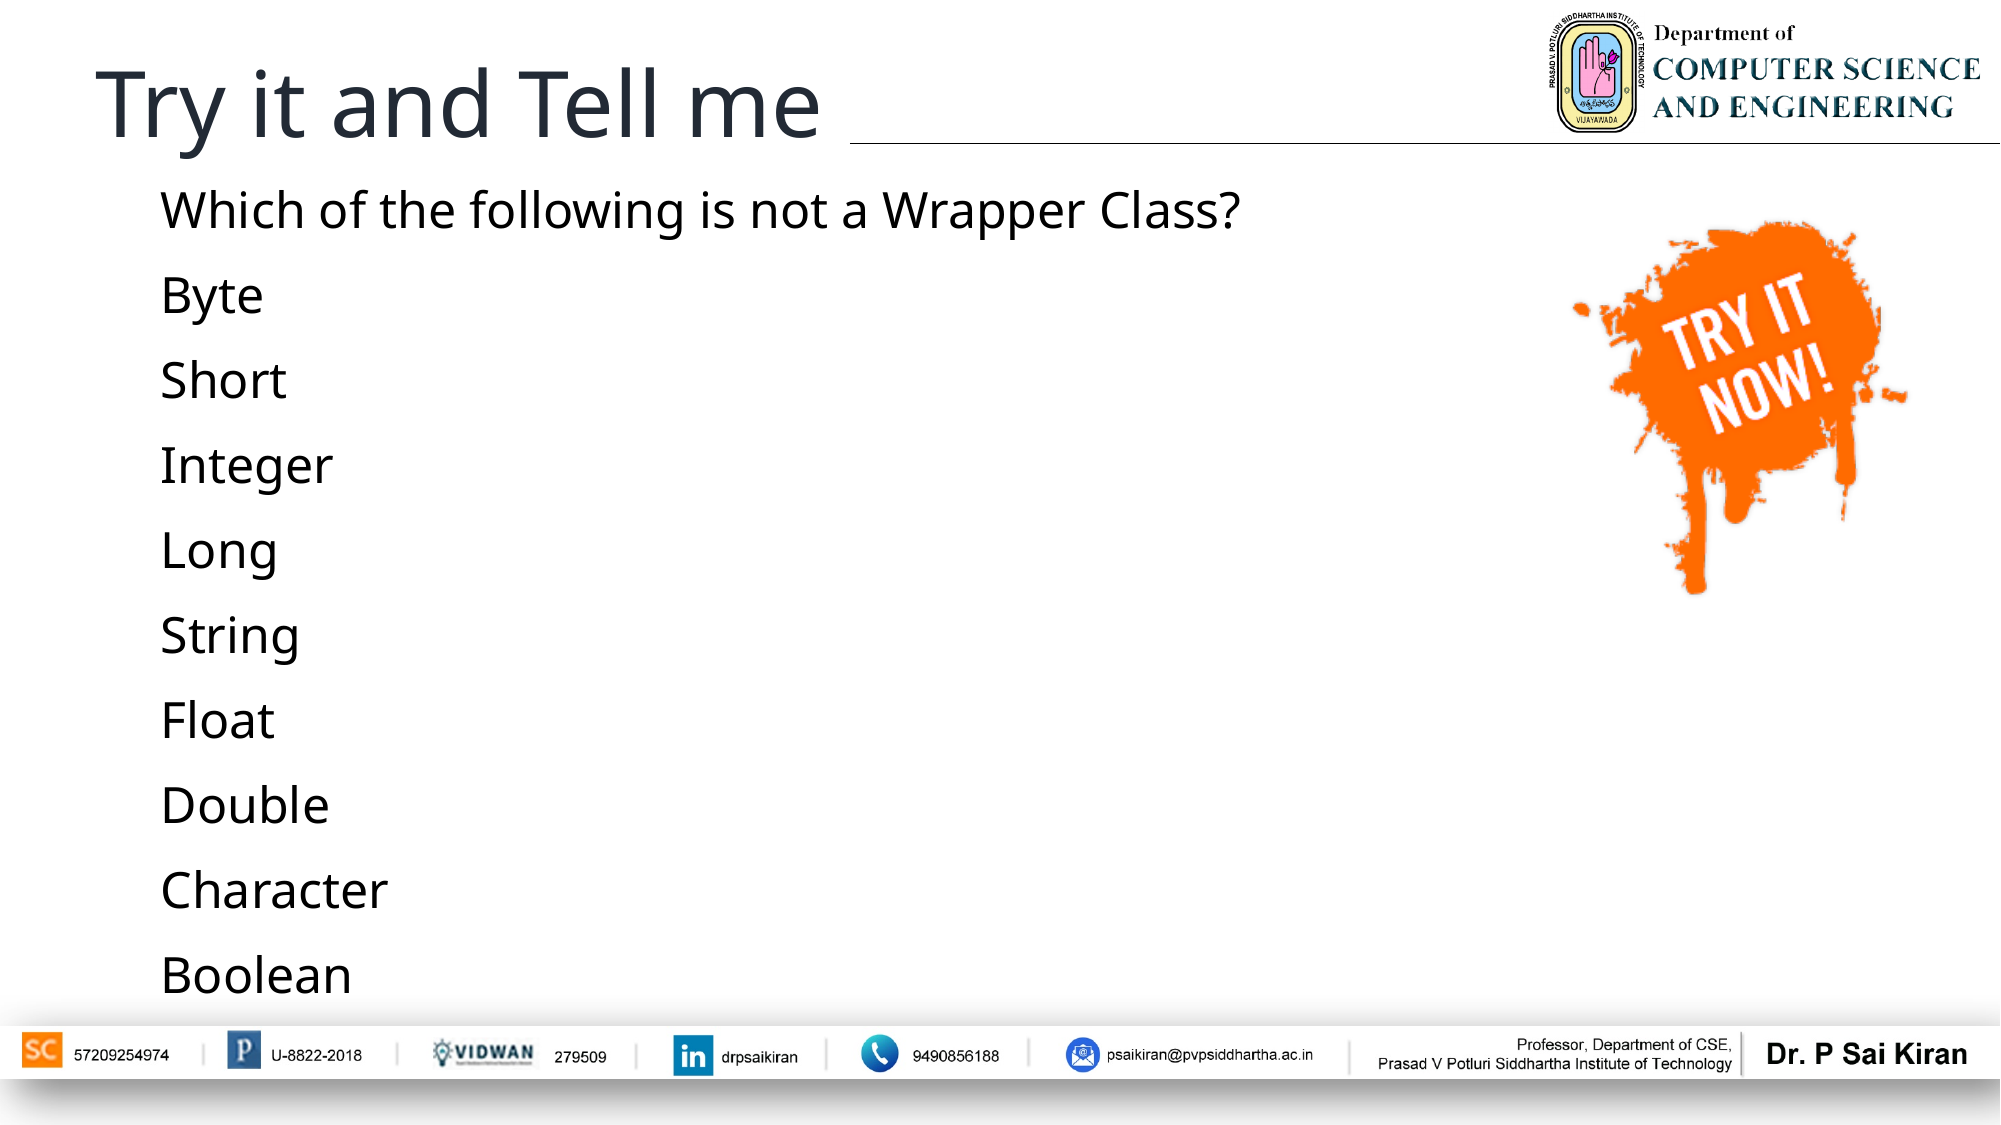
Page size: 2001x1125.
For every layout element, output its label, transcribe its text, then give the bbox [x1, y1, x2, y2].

picture [0, 1026, 2000, 1079]
picture [1542, 202, 1950, 607]
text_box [1548, 11, 1981, 133]
text_box Try it and Tell me [80, 38, 839, 164]
text_box Which of the following is not a Wrapper Class? Byte Short Integer Long String Float Double Character Boolean [143, 171, 1645, 1007]
